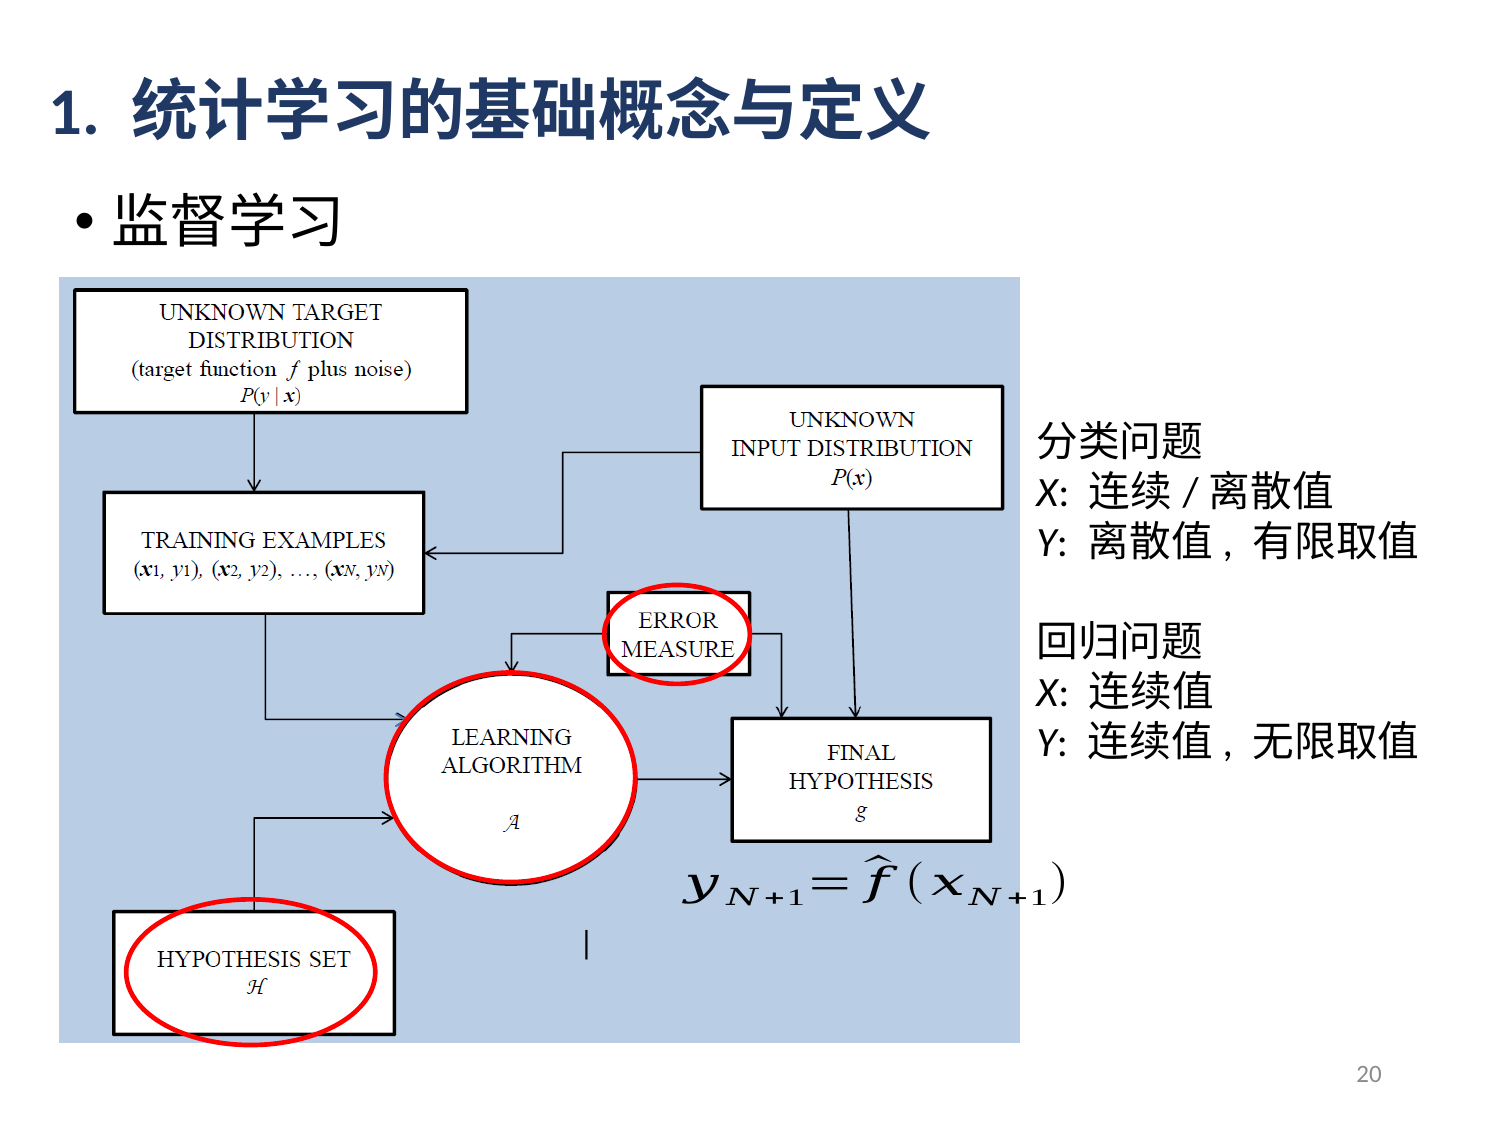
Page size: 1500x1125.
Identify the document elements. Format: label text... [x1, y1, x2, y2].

list 监督学习 [59, 195, 417, 273]
text_box 分类问题 X: 连续/离散值 Y: 离散值, 有限取值 回归问题 X: 连续值 Y: 连续值, 无限取值 [1021, 407, 1435, 773]
text_box [214, 1043, 287, 1047]
slide_number 20 [1059, 1042, 1397, 1103]
picture [59, 277, 1020, 1043]
title 1. 统计学习的基础概念与定义 [33, 31, 1328, 195]
